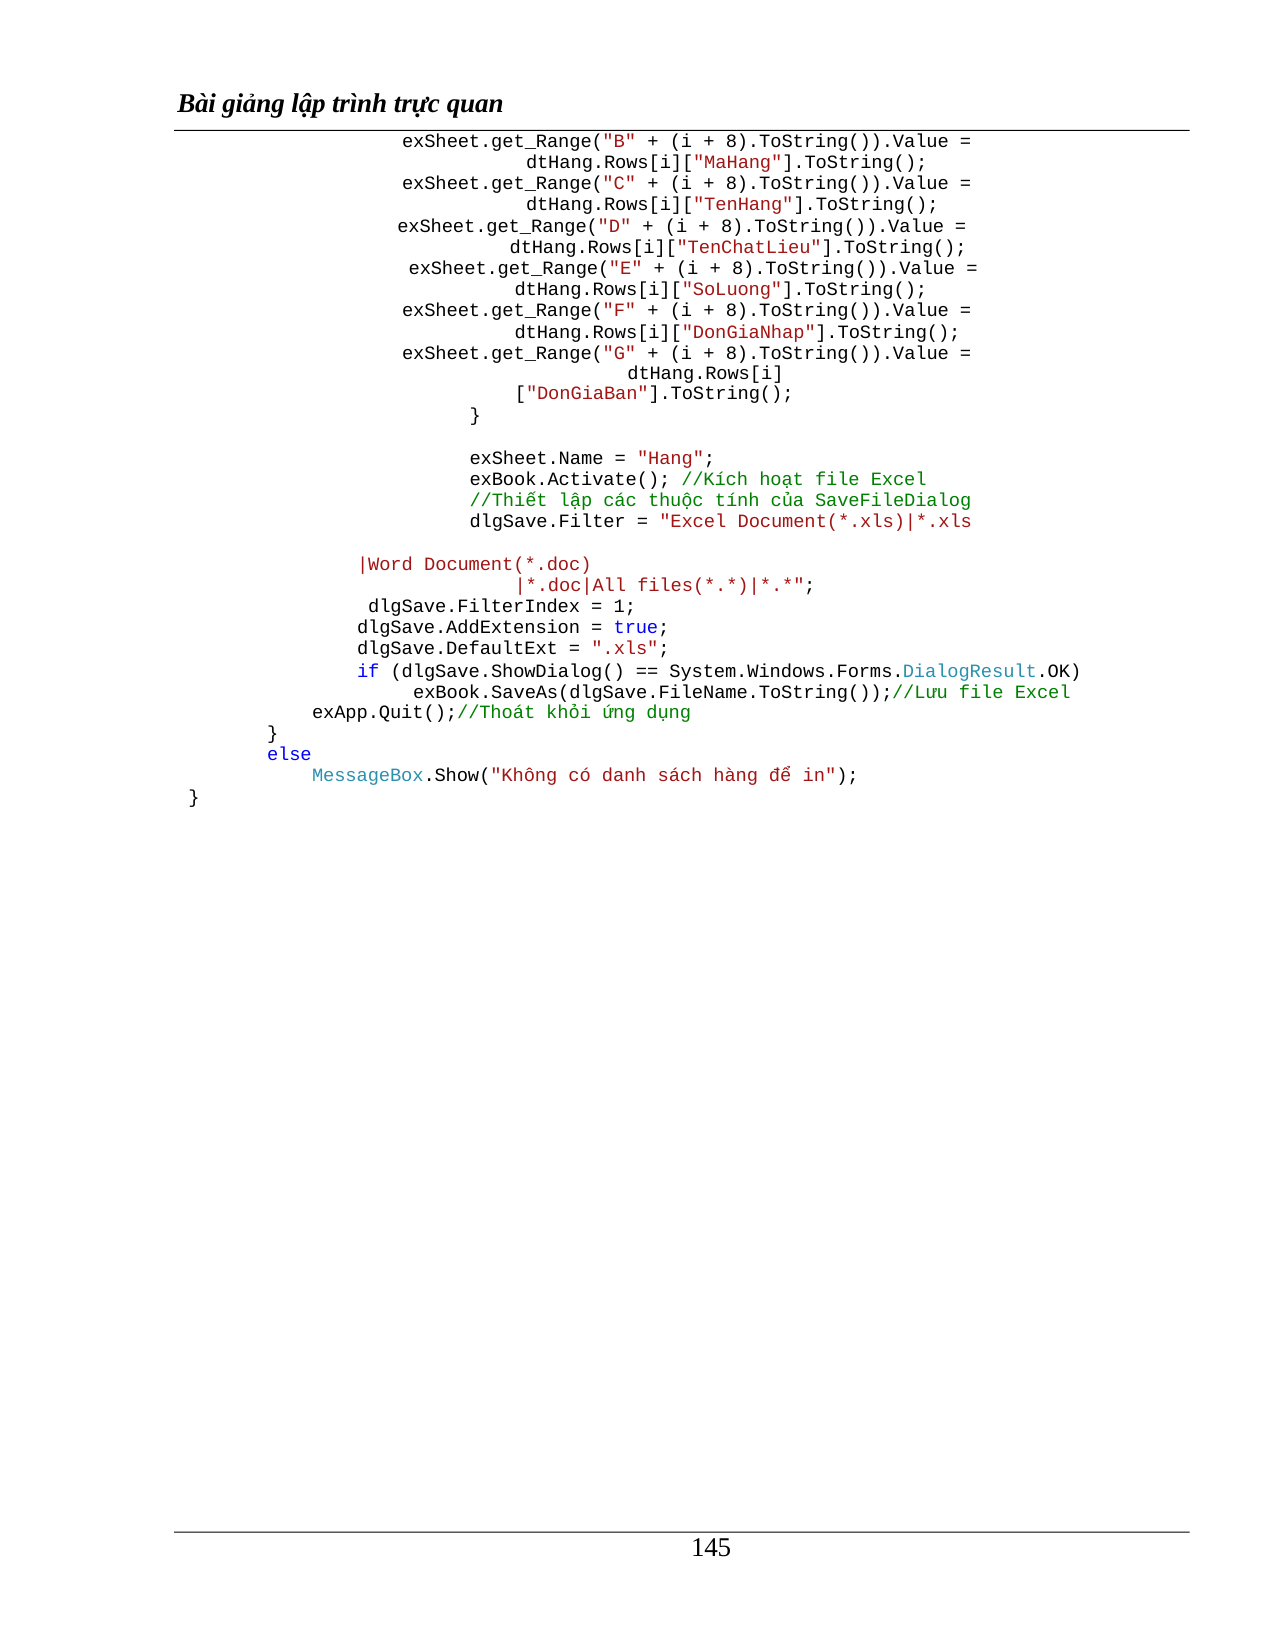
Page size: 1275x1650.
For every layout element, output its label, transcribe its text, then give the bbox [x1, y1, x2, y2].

slide_number 100 [684, 1530, 738, 1650]
text_box Bài giảng lập trình trực quan exSheet.get_Range("B" + (i + 8).ToString()).Value = dtHang.Rows[i]["MaHang"].ToString(); exSheet.get_Range("C" + (i + 8).ToString()).Value = dtHang.Rows[i]["TenHang"].ToString(); exSheet.get_Range("D" + (i + 8).ToString()).Value = dtHang.Rows[i]["TenChatLieu"].ToString(); exSheet.get_Range("E" + (i + 8).ToString()).Value = dtHang.Rows[i]["SoLuong"].ToString(); exSheet.get_Range("F" + (i + 8).ToString()).Value = dtHang.Rows[i]["DonGiaNhap"].ToString(); exSheet.get_Range("G" + (i + 8).ToString()).Value = dtHang.Rows[i]["DonGiaBan"].ToString(); } exSheet.Name = "Hang"; exBook.Activate(); //Kích hoạt file Excel //Thiết lập các thuộc tính của SaveFileDialog dlgSave.Filter = "Excel Document(*.xls)|*.xls |Word Document(*.doc) |*.doc|All files(*.*)|*.*"; dlgSave.FilterIndex = 1; dlgSave.AddExtension = true; dlgSave.DefaultExt = ".xls"; if (dlgSave.ShowDialog() == System.Windows.Forms.DialogResult.OK) exBook.SaveAs(dlgSave.FileName.ToString());//Lưu file Excel exApp.Quit();//Thoát khỏi ứng dụng } else MessageBox.Show("Không có danh sách hàng để in"); } [175, 70, 1125, 808]
